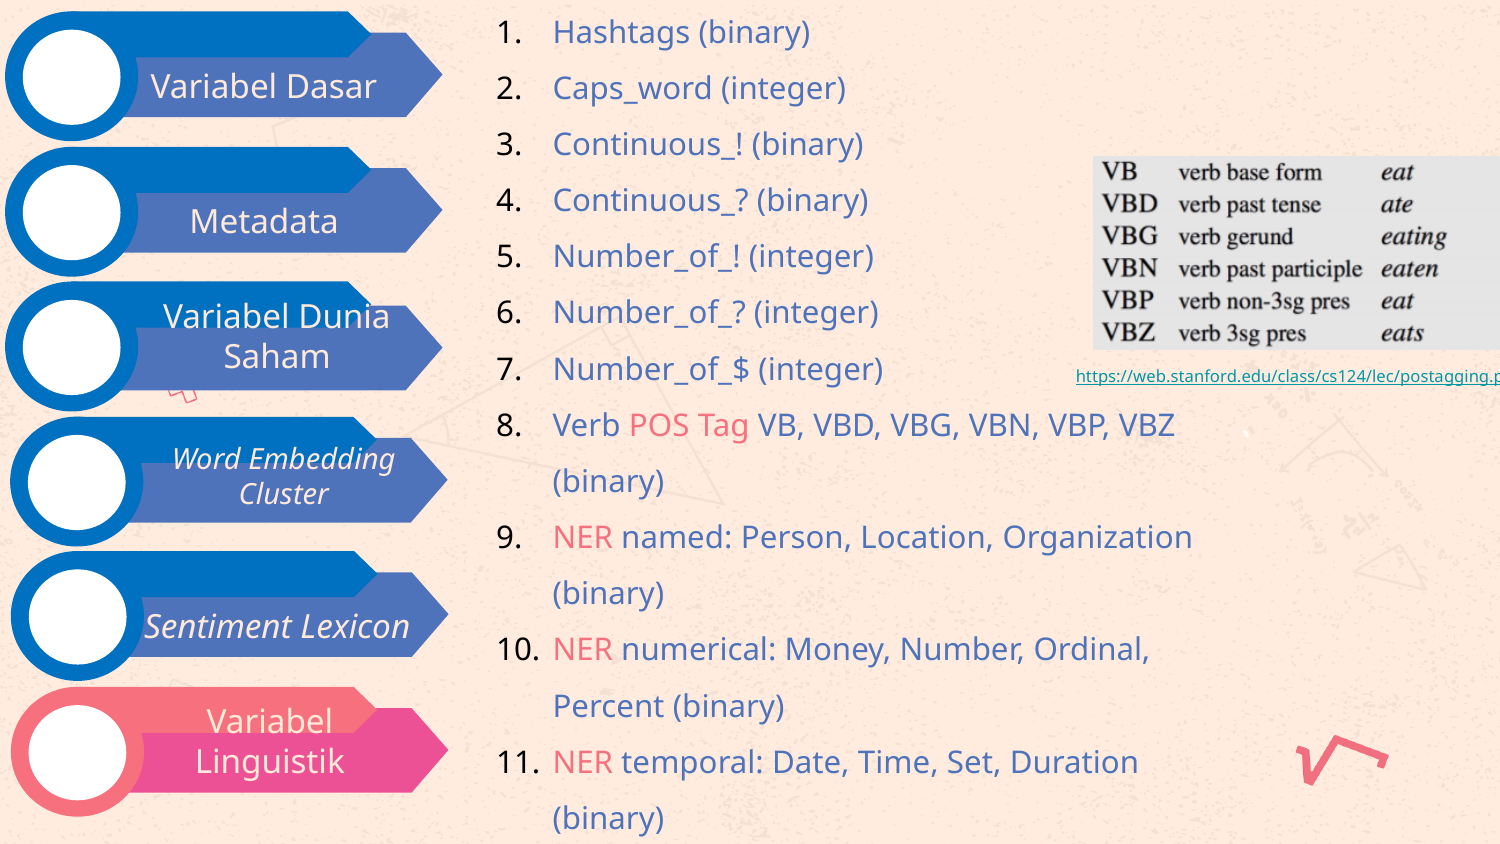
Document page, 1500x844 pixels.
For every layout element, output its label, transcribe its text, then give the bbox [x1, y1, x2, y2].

picture [1232, 397, 1500, 844]
text_box https://web.stanford.edu/class/cs124/lec/postagging.pdf [1061, 358, 1500, 397]
picture [0, 0, 481, 844]
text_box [4, 11, 449, 817]
text_box Hashtags (binary) Caps_word (integer) Continuous_! (binary) Continuous_? (binary) Number_of_! (integer) Number_of_? (integer) Number_of_$ (integer) Verb POS Tag VB, VBD, VBG, VBN, VBP, VBZ (binary) NER named: Person, Location, Organization (binary) NER numerical: Money, Number, Ordinal, Percent (binary) NER temporal: Date, Time, Set, Duration (binary) Average PMI Score (float) Average TF-IDF 1,2,3,4 grams (float) Average RF 1,2,3,4 grams (float) [481, 0, 1232, 844]
picture [1092, 0, 1500, 358]
